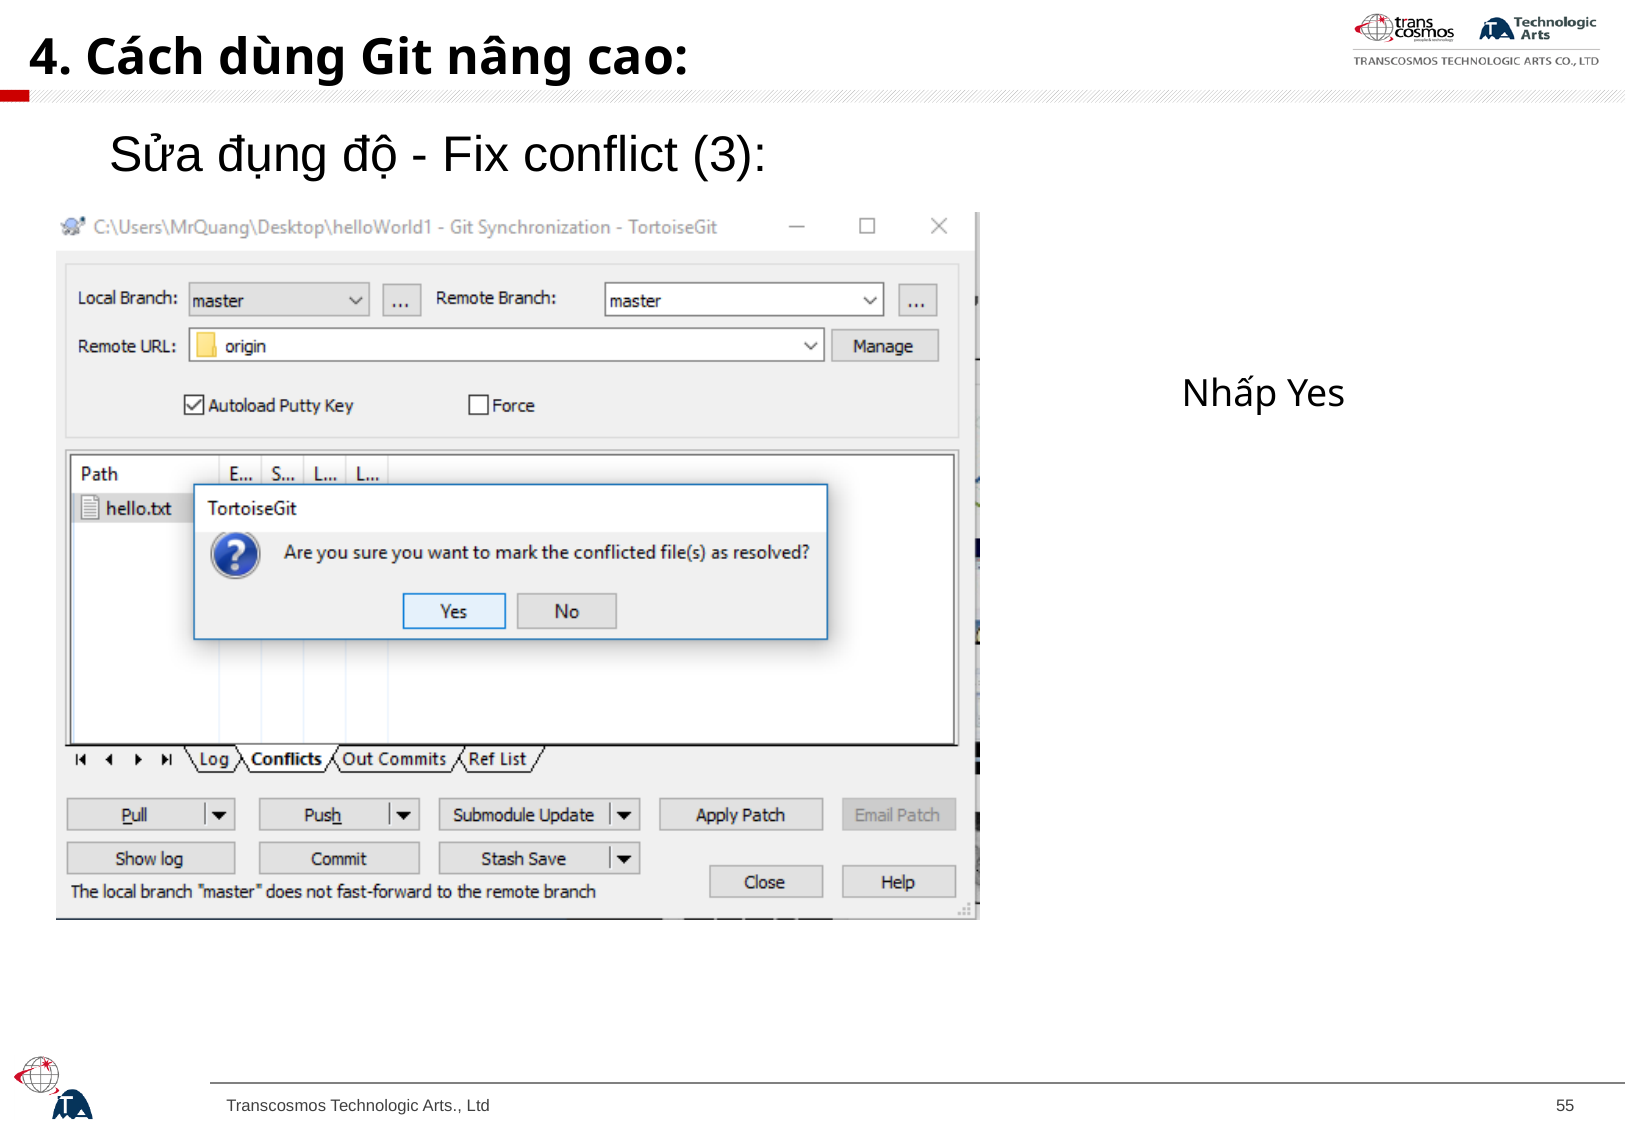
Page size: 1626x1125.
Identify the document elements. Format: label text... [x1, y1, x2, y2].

picture [1351, 12, 1616, 79]
picture [56, 211, 981, 921]
picture [14, 1055, 93, 1120]
text_box Sửa đụng độ - Fix conflict (3): [19, 113, 1581, 189]
title 4. Cách dùng Git nâng cao: [19, 25, 765, 90]
text_box Nhấp Yes [1166, 361, 1474, 681]
